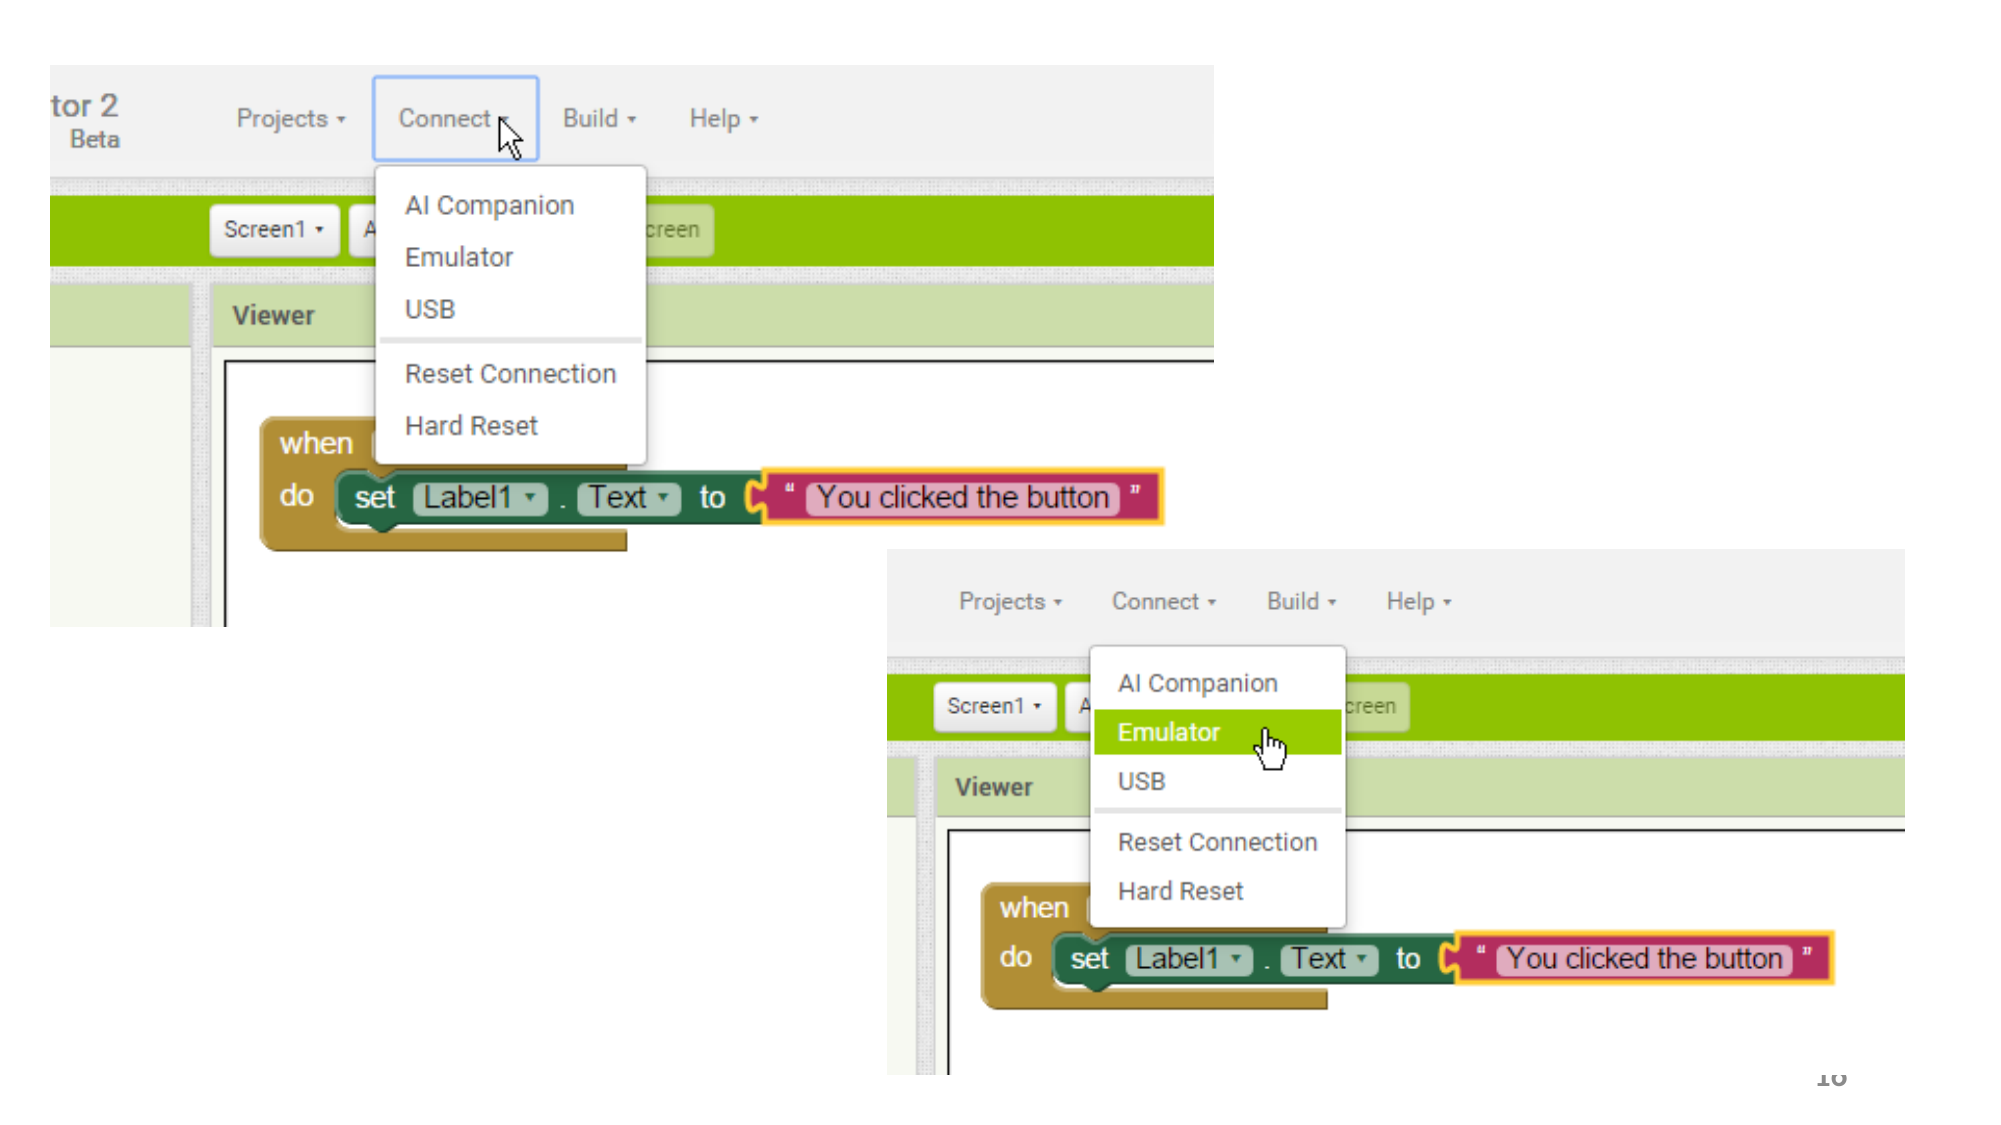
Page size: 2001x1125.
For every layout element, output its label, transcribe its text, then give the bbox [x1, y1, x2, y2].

picture [49, 65, 1905, 1075]
slide_number 16 [1412, 1075, 1863, 1103]
